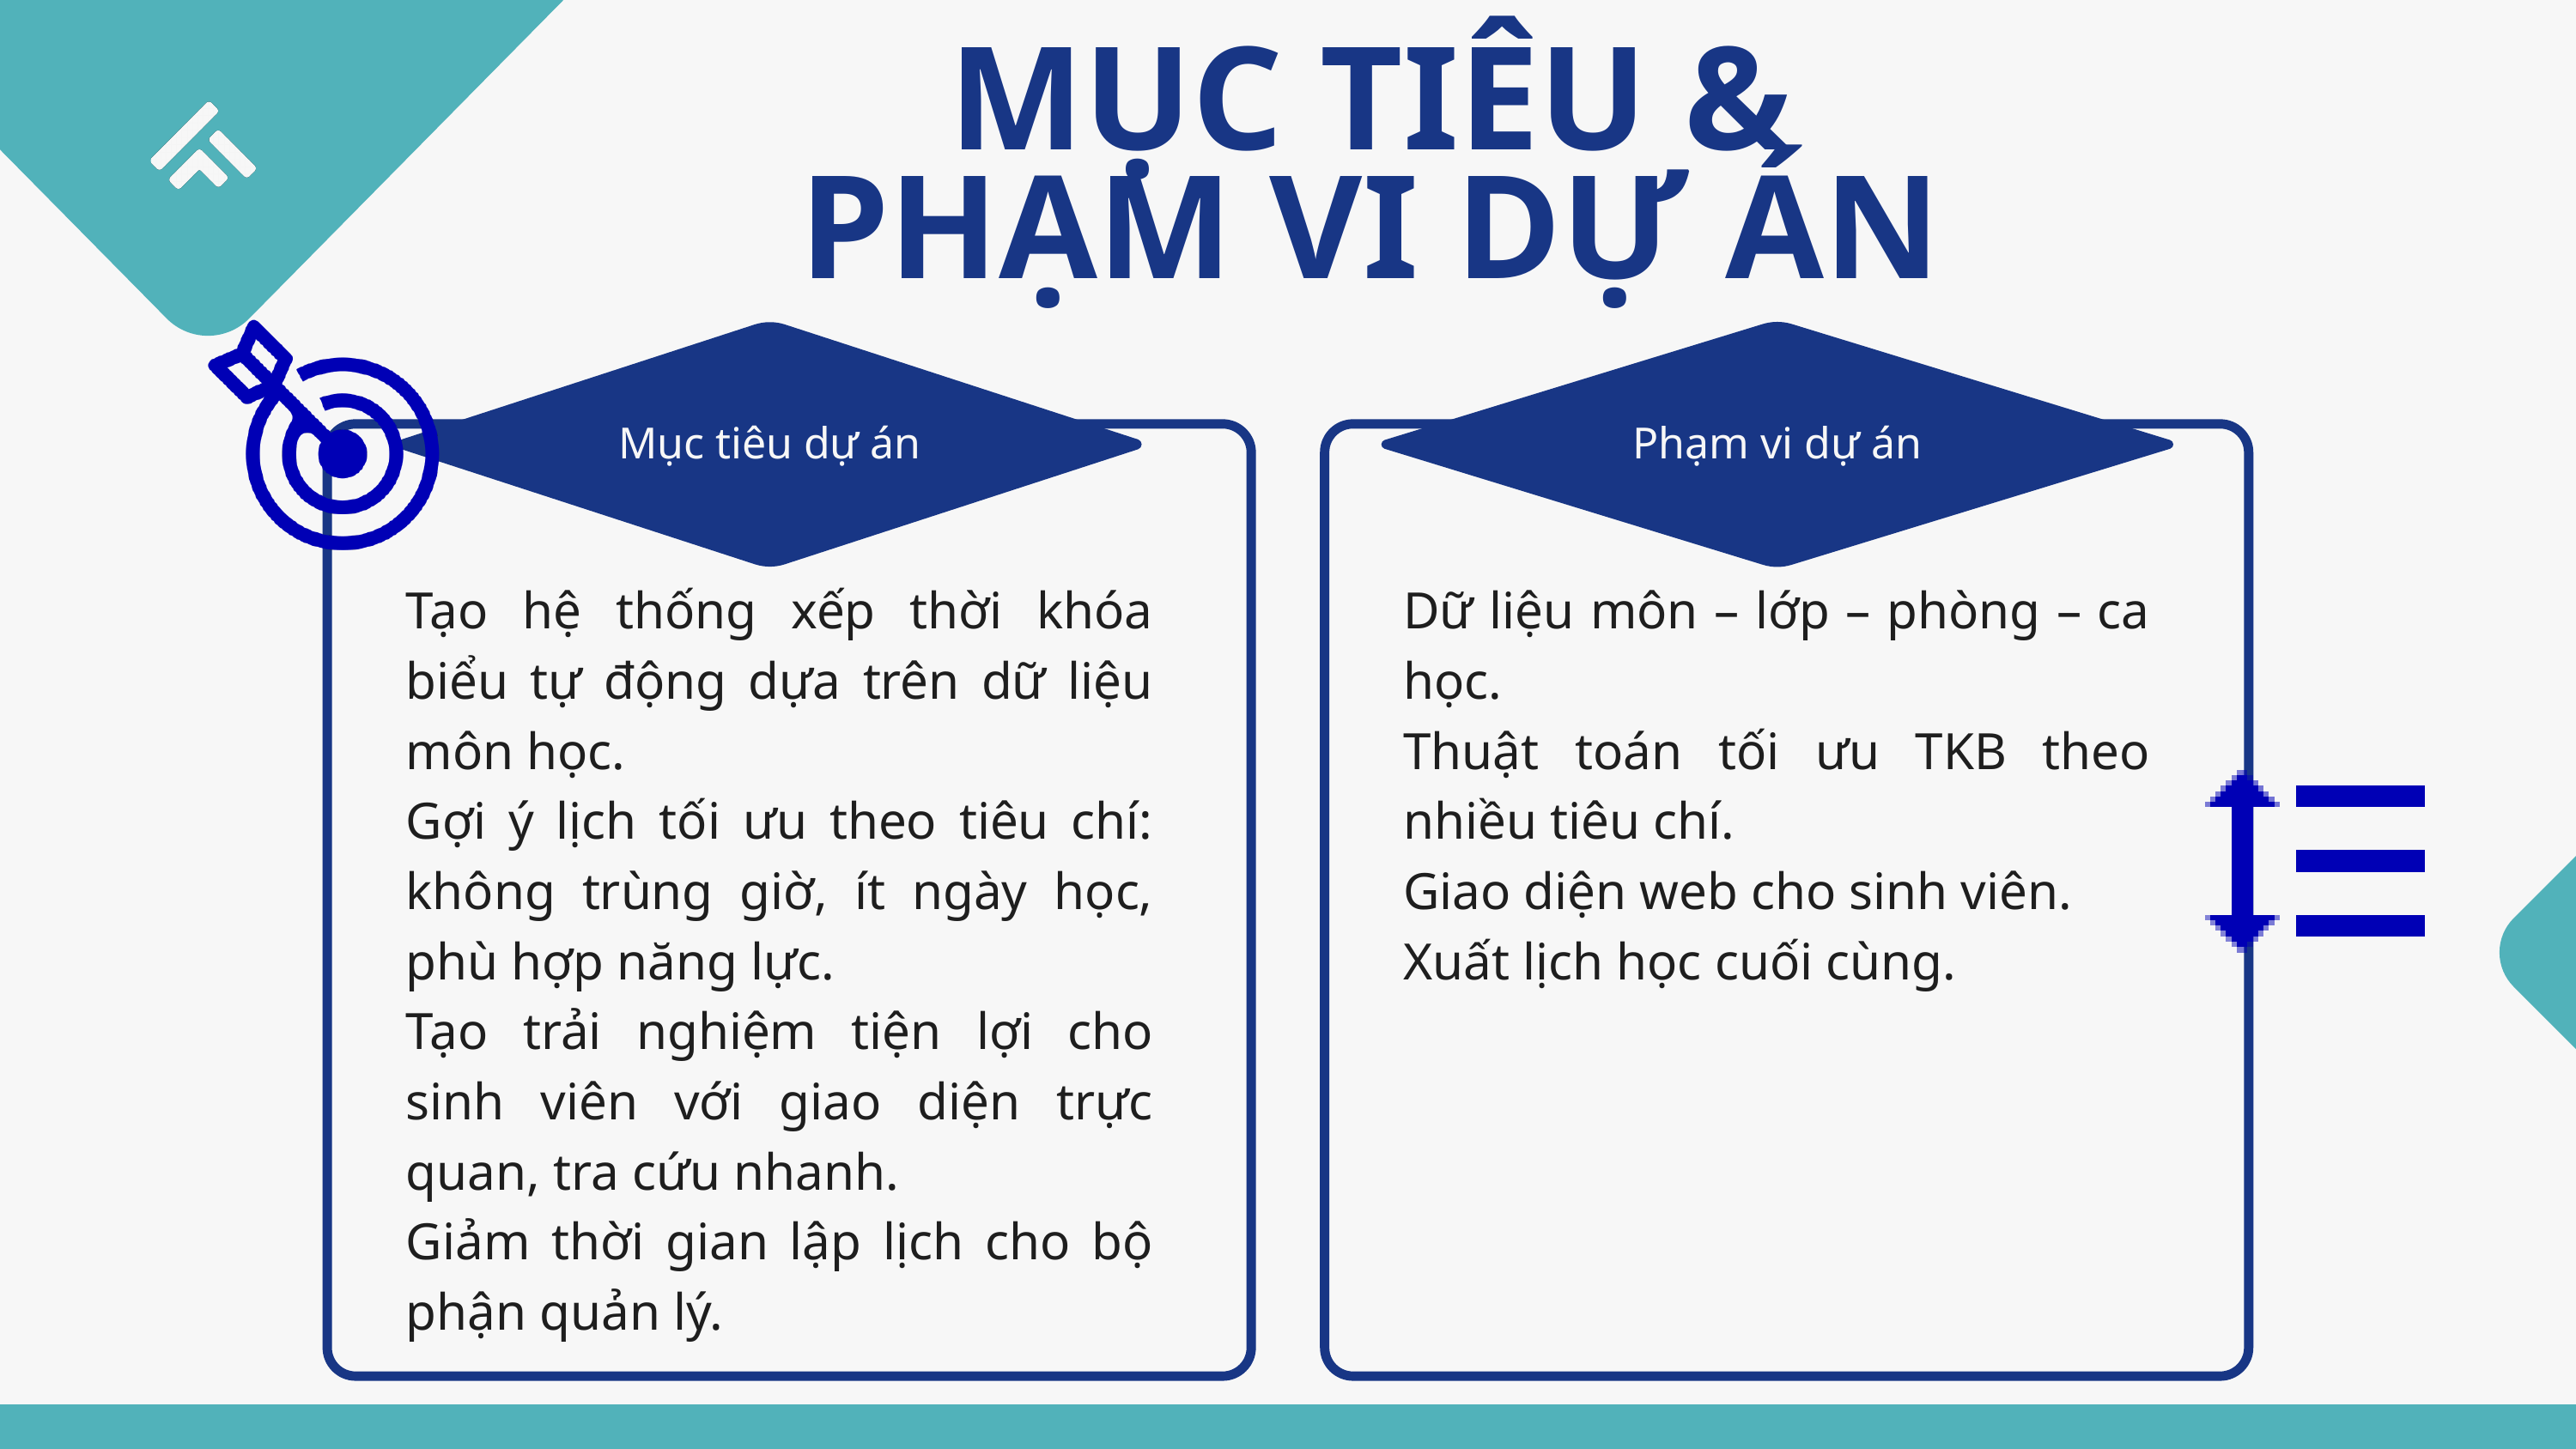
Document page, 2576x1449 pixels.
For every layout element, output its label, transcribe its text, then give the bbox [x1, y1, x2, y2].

text_box [208, 367, 381, 550]
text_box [2479, 755, 2576, 1150]
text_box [386, 367, 1154, 570]
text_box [1370, 319, 2185, 570]
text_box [0, 0, 1505, 361]
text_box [0, 1404, 2576, 1449]
text_box [2253, 770, 2425, 953]
text_box MỤC TIÊU & PHẠM VI DỰ ÁN [1508, 50, 2216, 308]
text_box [1324, 423, 2250, 1377]
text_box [326, 423, 1252, 1377]
